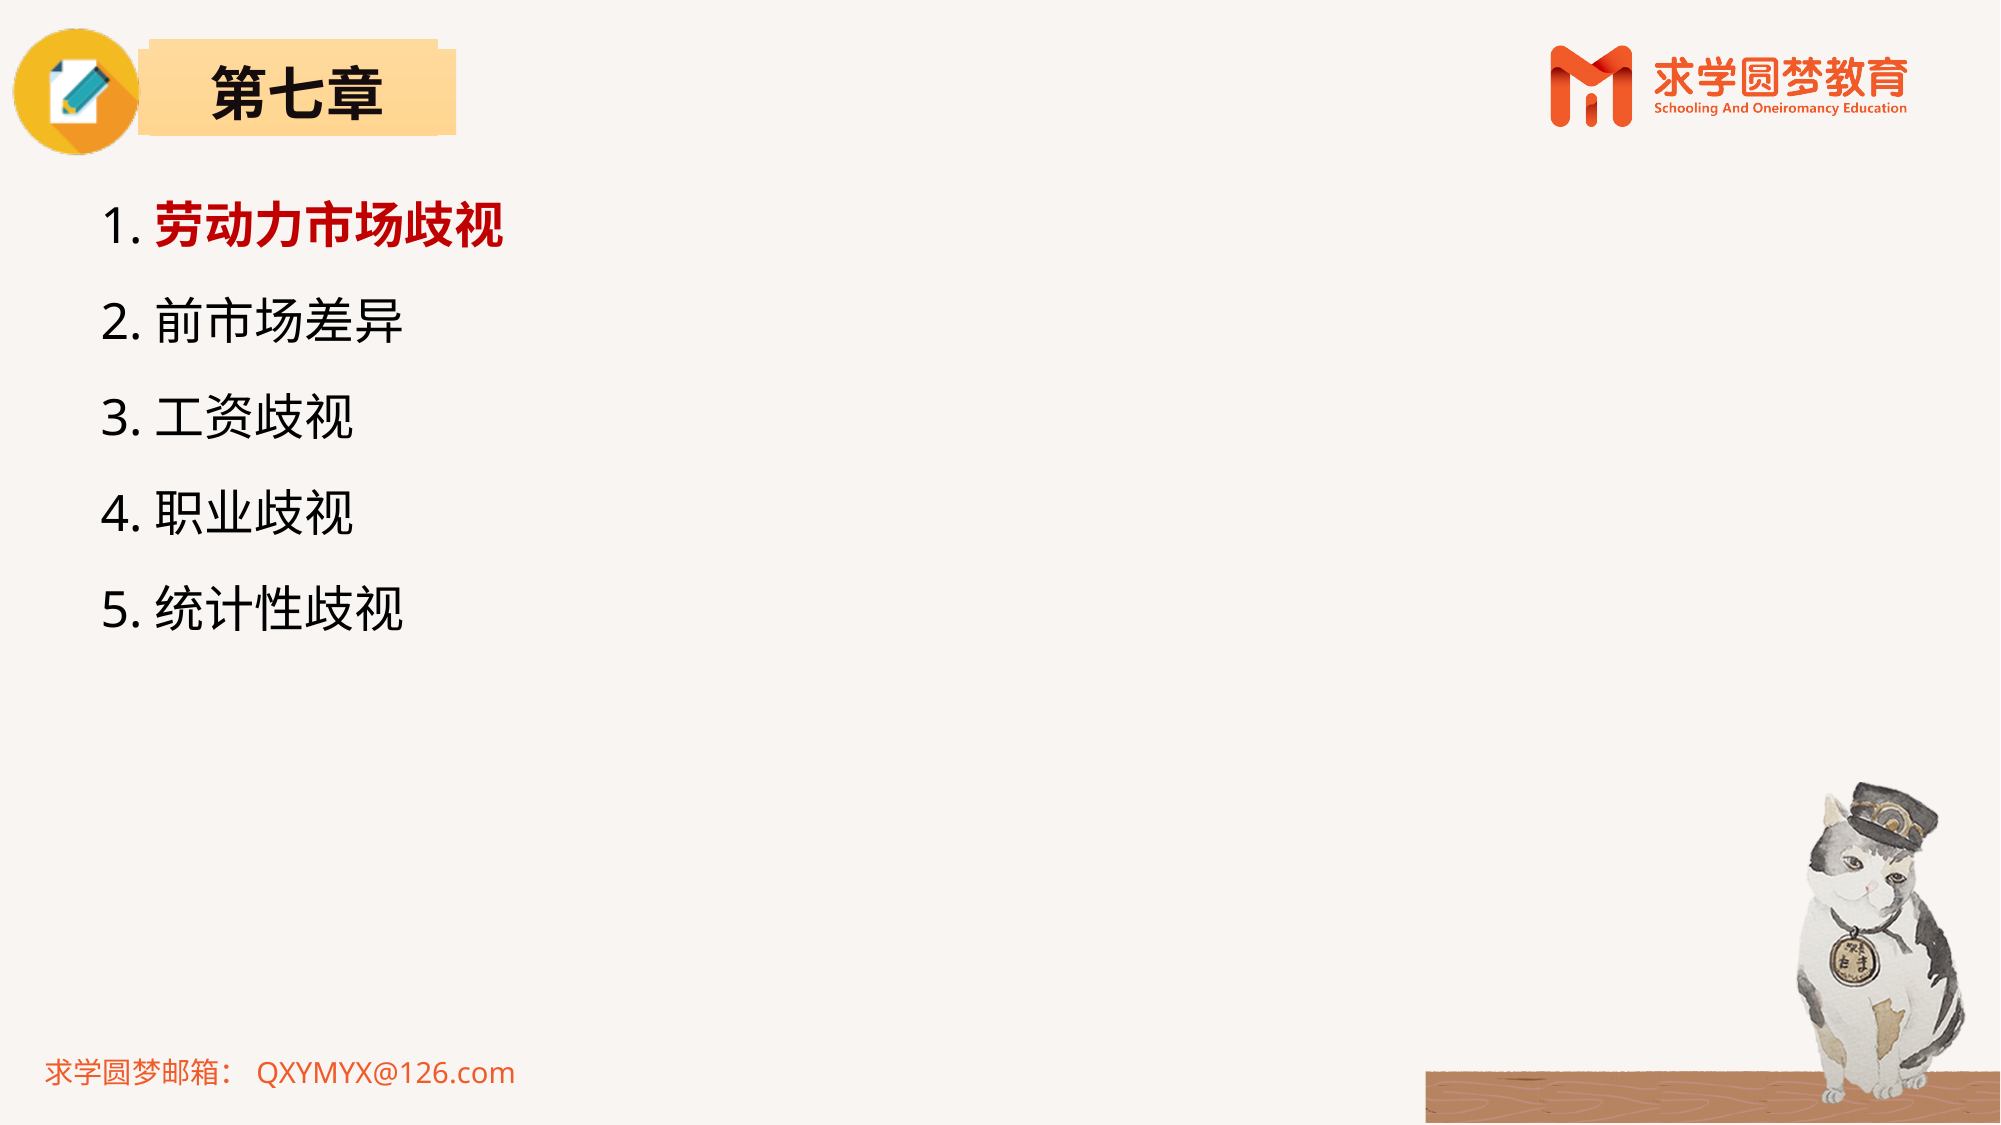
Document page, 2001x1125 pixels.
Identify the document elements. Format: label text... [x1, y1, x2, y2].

picture [0, 12, 150, 163]
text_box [150, 39, 457, 136]
text_box 1.劳动力市场歧视 2.前市场差异 3.工资歧视 4.职业歧视 5.统计性歧视 [85, 150, 805, 645]
picture [1540, 38, 1925, 132]
picture [1425, 490, 2001, 1123]
